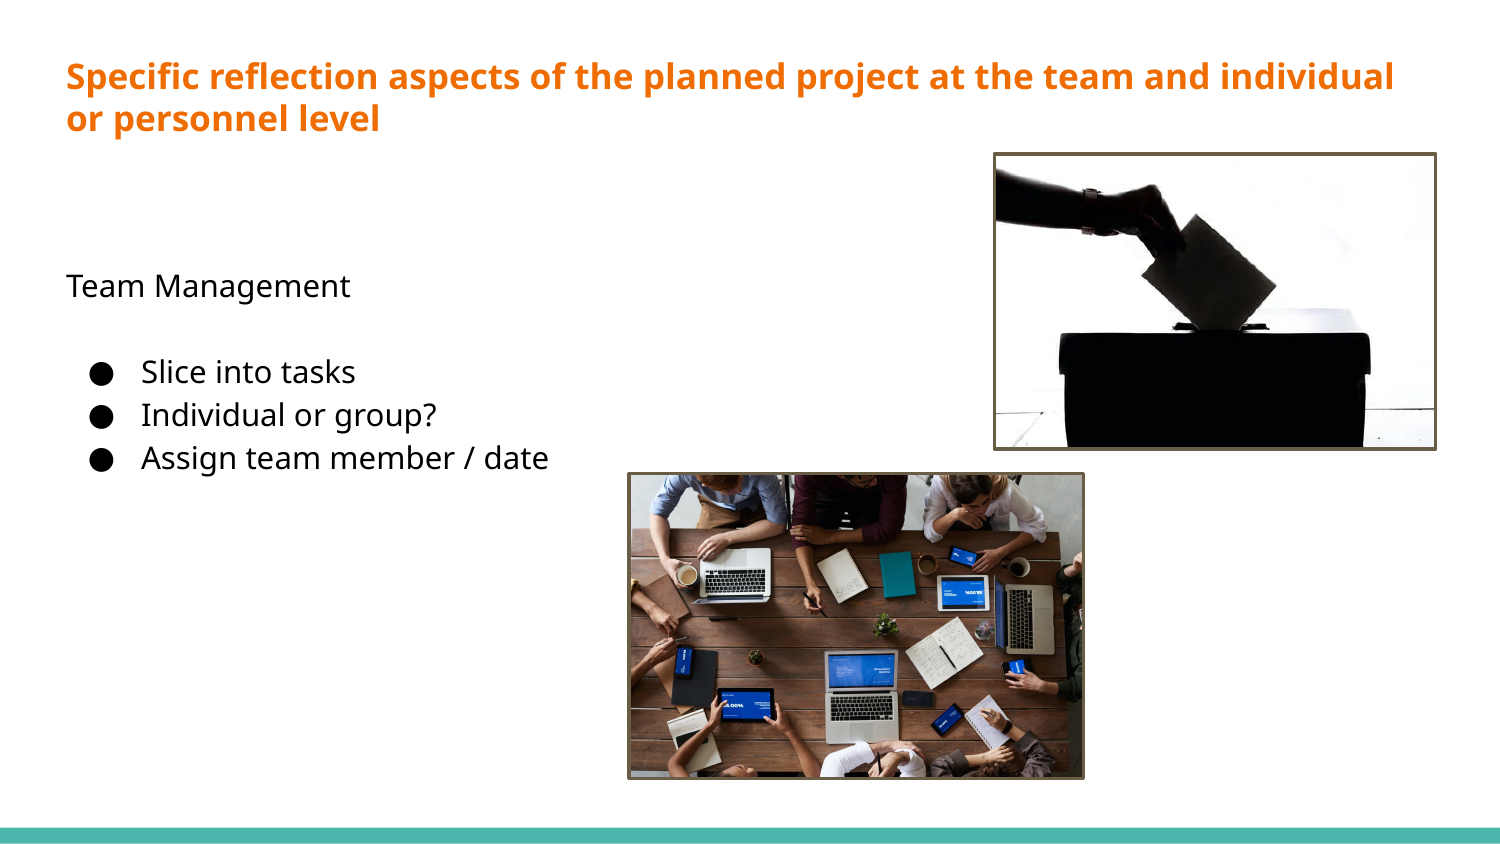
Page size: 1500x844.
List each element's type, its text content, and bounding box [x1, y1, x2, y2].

picture [630, 474, 1083, 777]
list Team Management Slice into tasks Individual or group? Assign team member / date [51, 207, 1449, 750]
title Specific reflection aspects of the planned project at the team and individual or personnel level [51, 39, 1449, 156]
picture [995, 155, 1435, 448]
